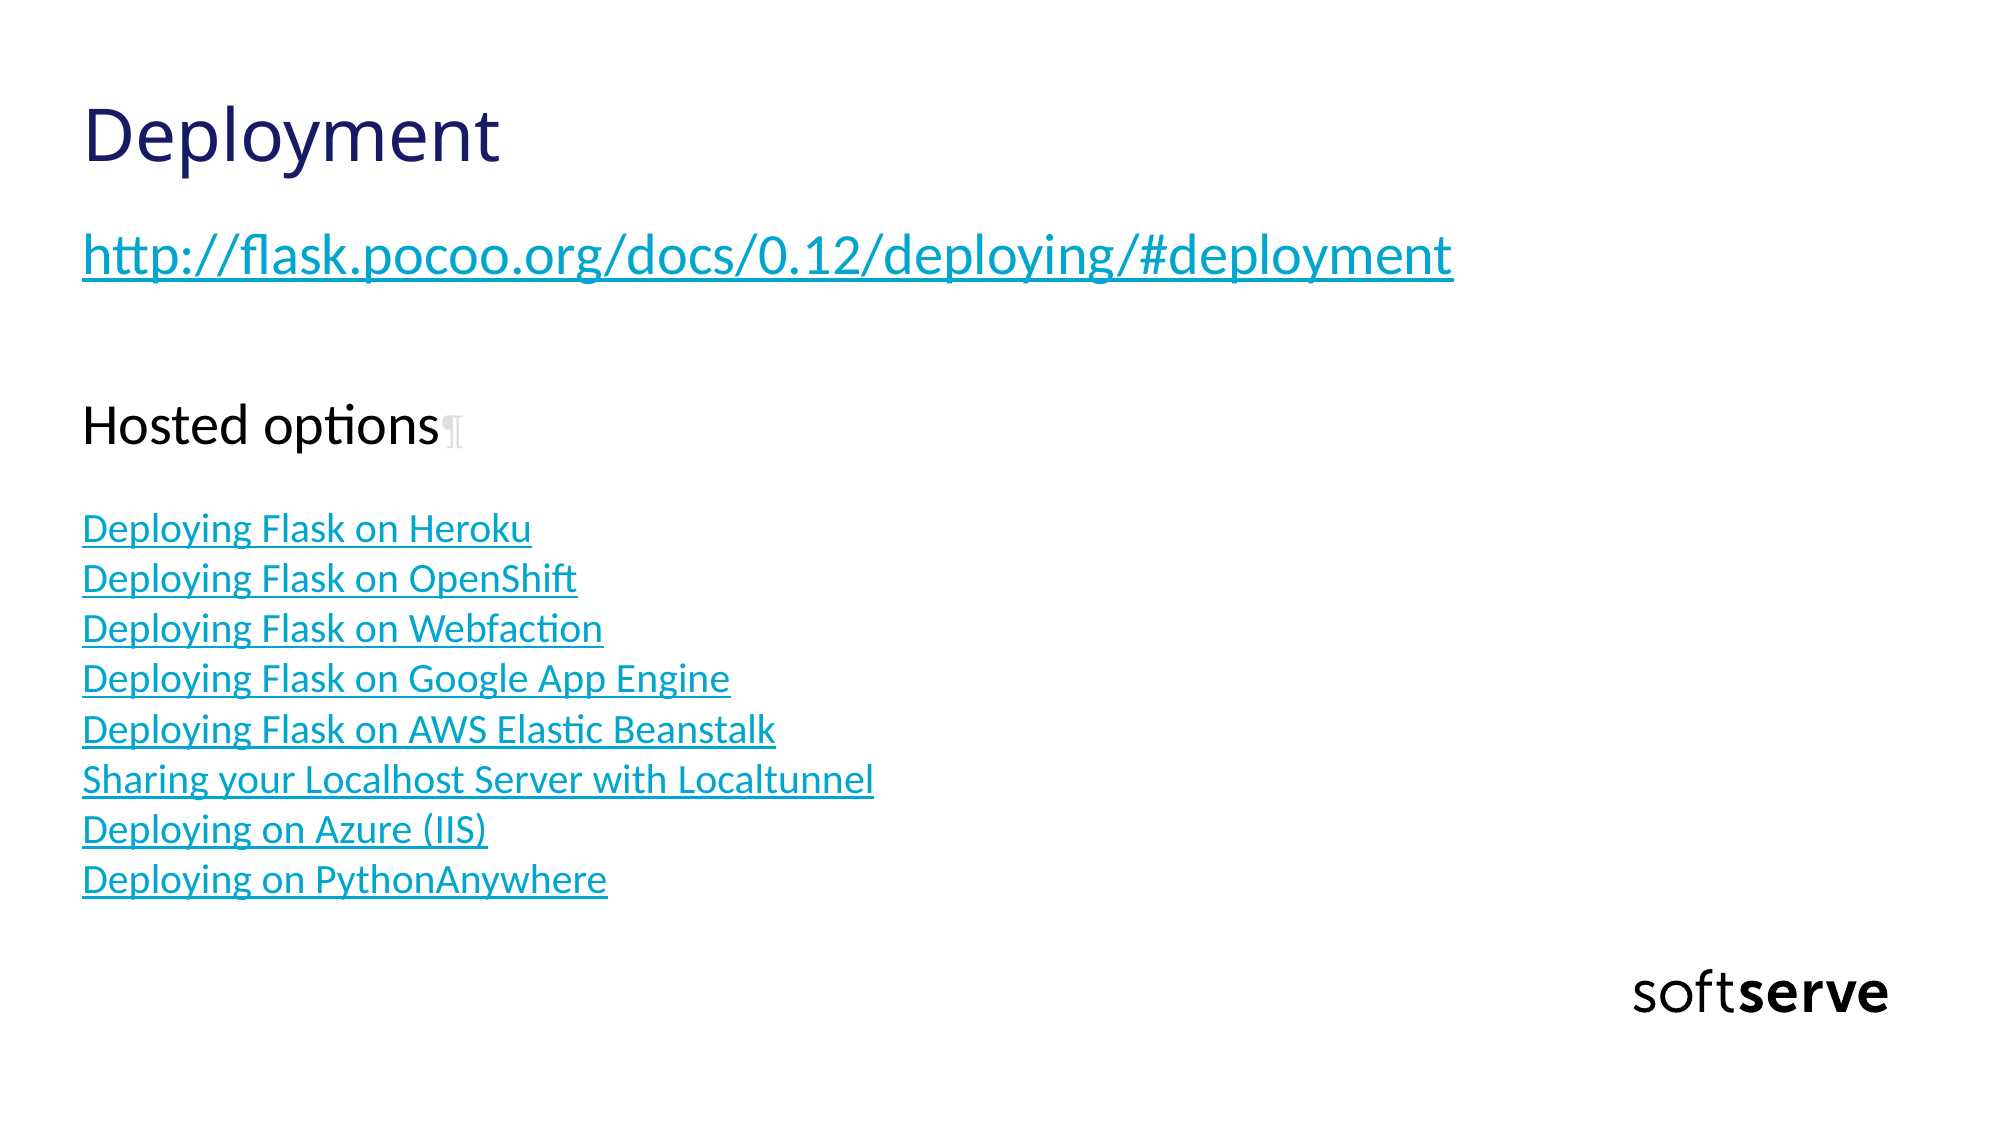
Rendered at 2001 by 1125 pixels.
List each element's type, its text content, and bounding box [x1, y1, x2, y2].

list http://flask.pocoo.org/docs/0.12/deploying/#deployment [67, 216, 1930, 340]
title Deployment [67, 91, 1931, 178]
text_box Hosted options¶ Deploying Flask on Heroku Deploying Flask on OpenShift Deploying Flask on Webfaction Deploying Flask on Google App Engine Deploying Flask on AWS Elastic Beanstalk Sharing your Localhost Server with Localtunnel Deploying on Azure (IIS) Deploying on PythonAnywhere [67, 378, 1171, 909]
